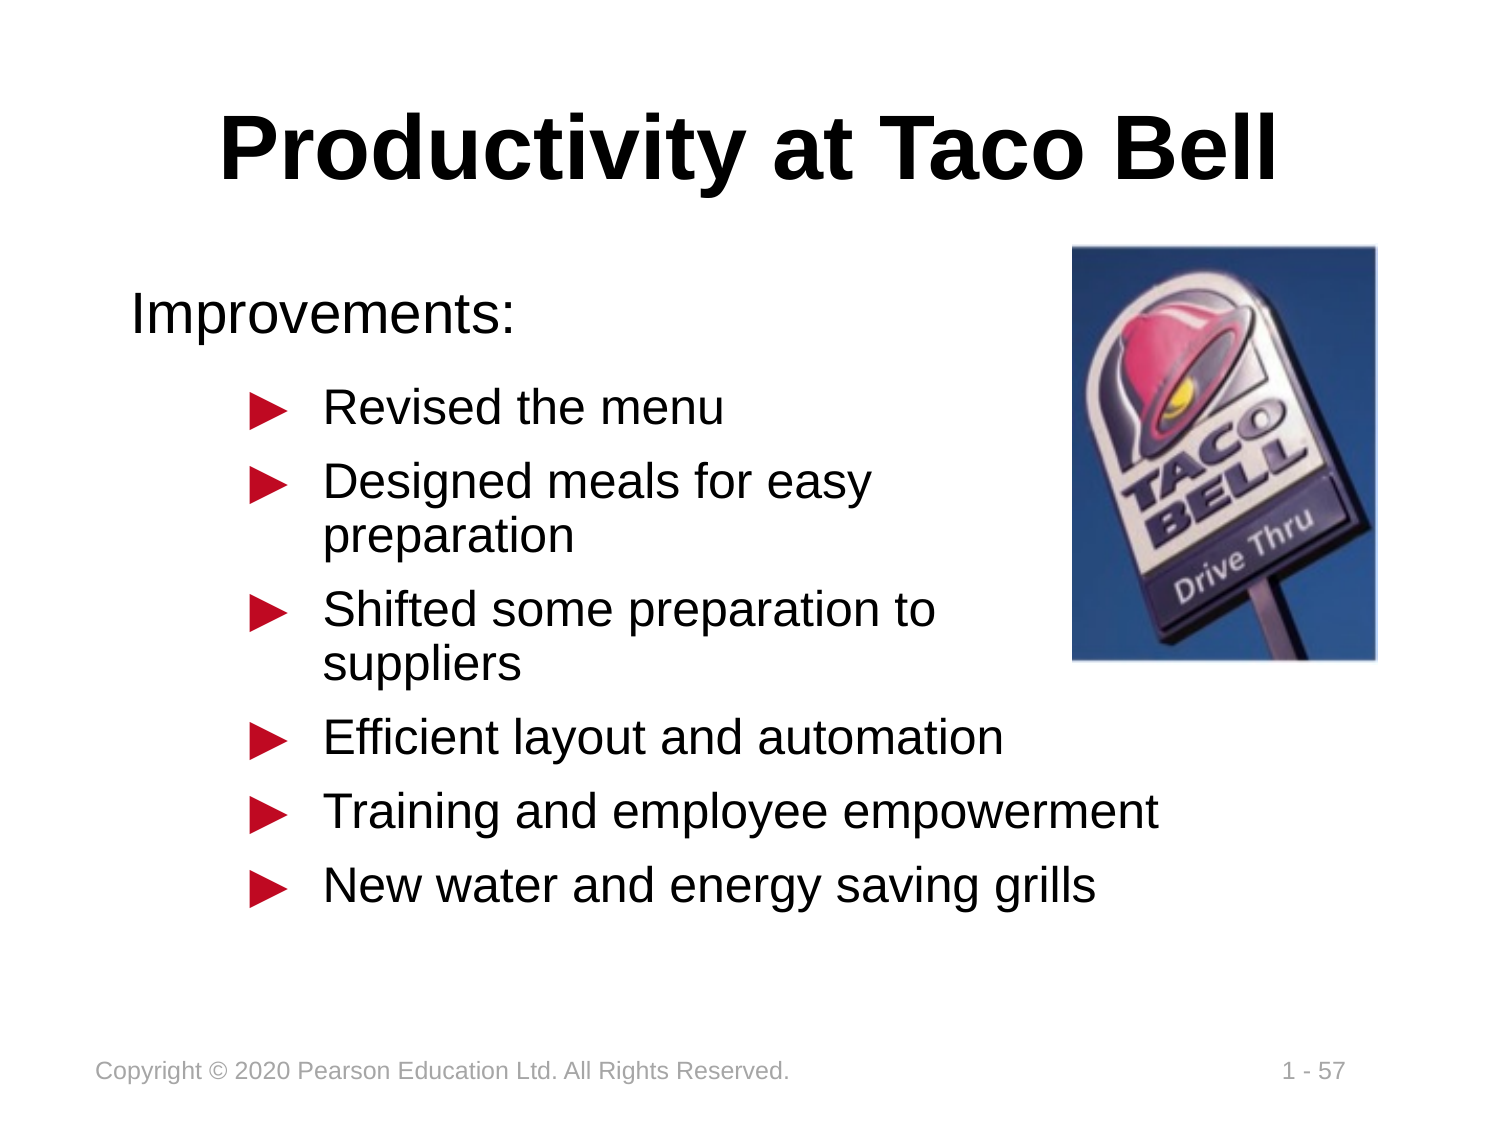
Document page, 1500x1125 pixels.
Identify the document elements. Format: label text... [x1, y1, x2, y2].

text_box Revised the menu Designed meals for easy preparation Shifted some preparation to suppliers Efficient layout and automation Training and employee empowerment New water and energy saving grills [234, 373, 1230, 921]
picture [1072, 243, 1378, 665]
title Productivity at Taco Bell [112, 71, 1388, 216]
text_box Improvements: [115, 276, 532, 354]
